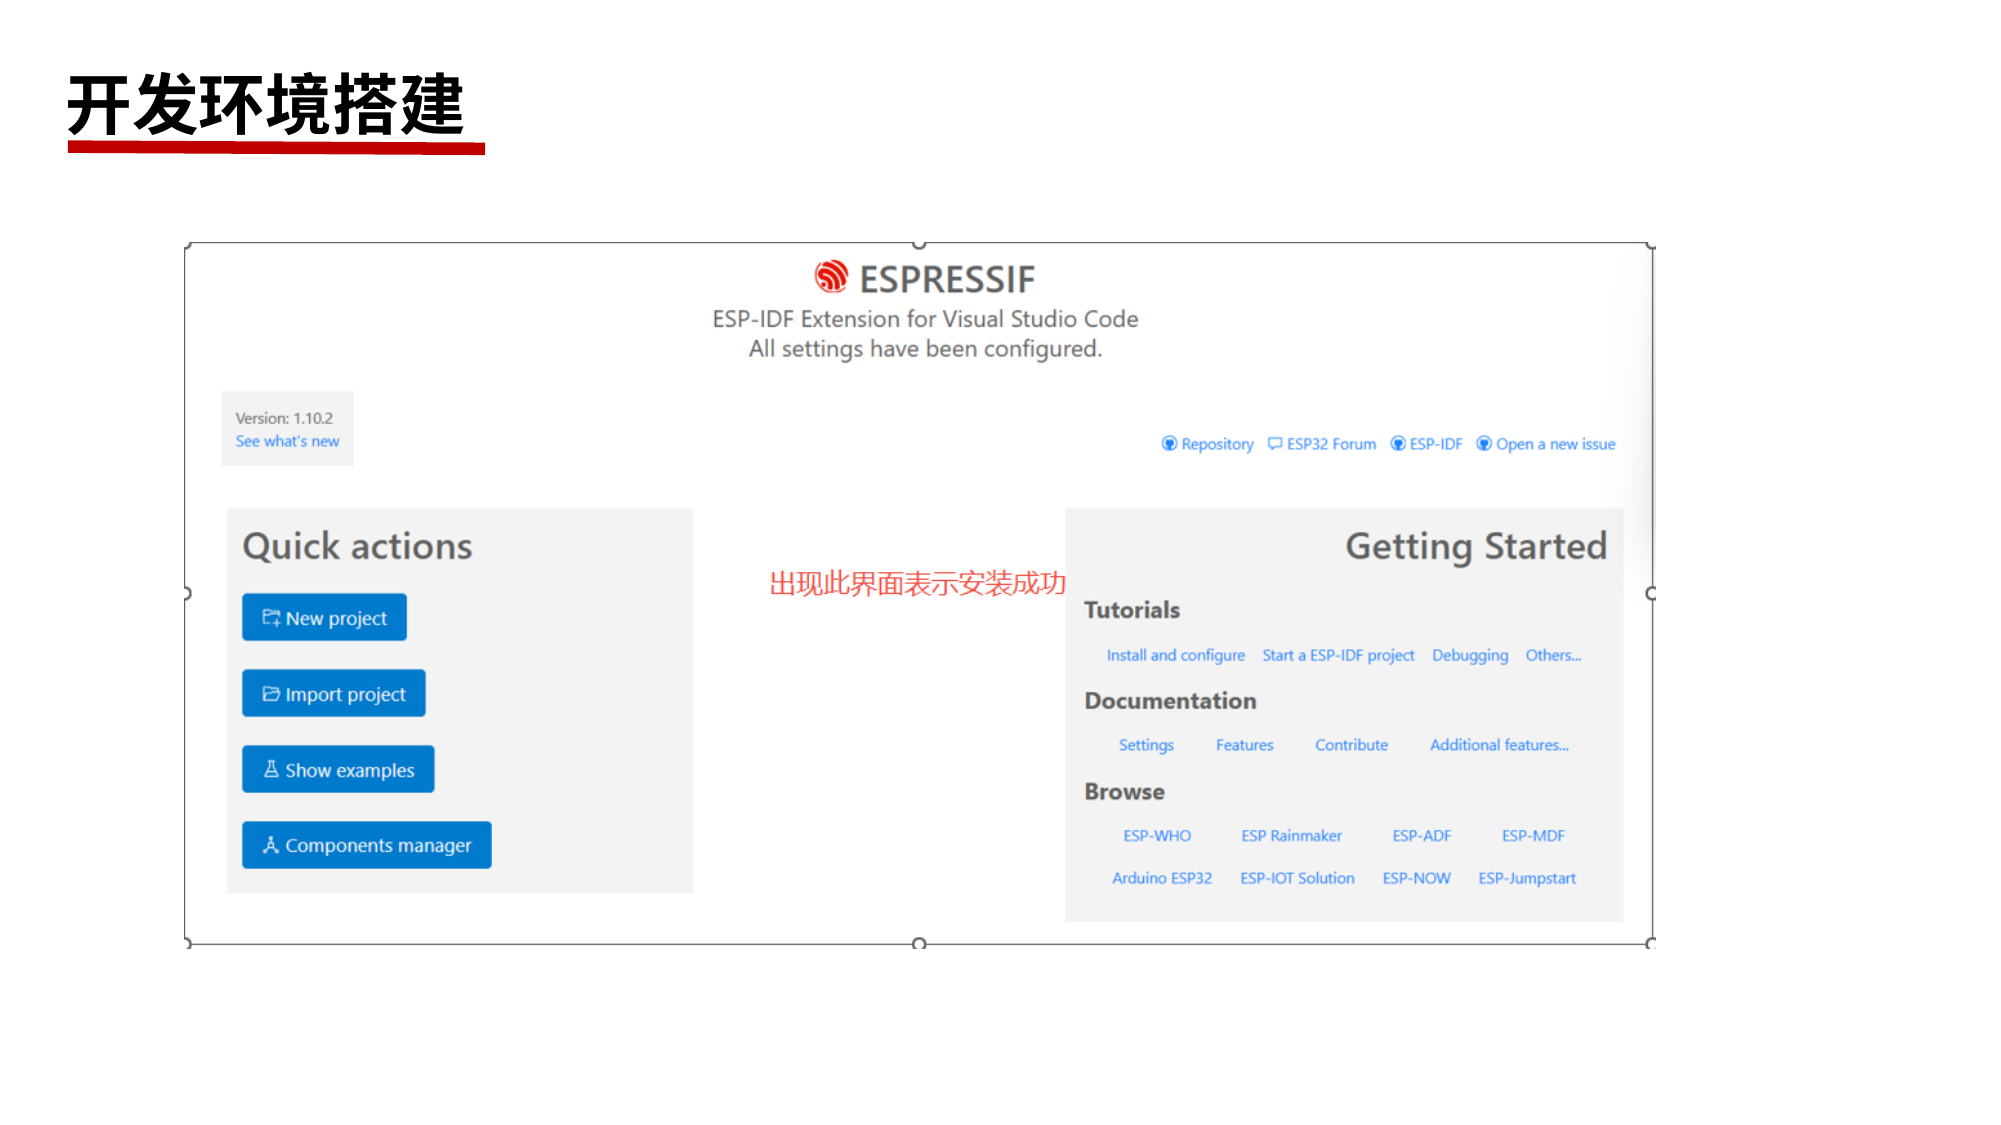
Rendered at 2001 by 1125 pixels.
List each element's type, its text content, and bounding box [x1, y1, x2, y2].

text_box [67, 146, 486, 150]
text_box 开发环境搭建 [43, 55, 488, 151]
picture [184, 242, 1657, 949]
